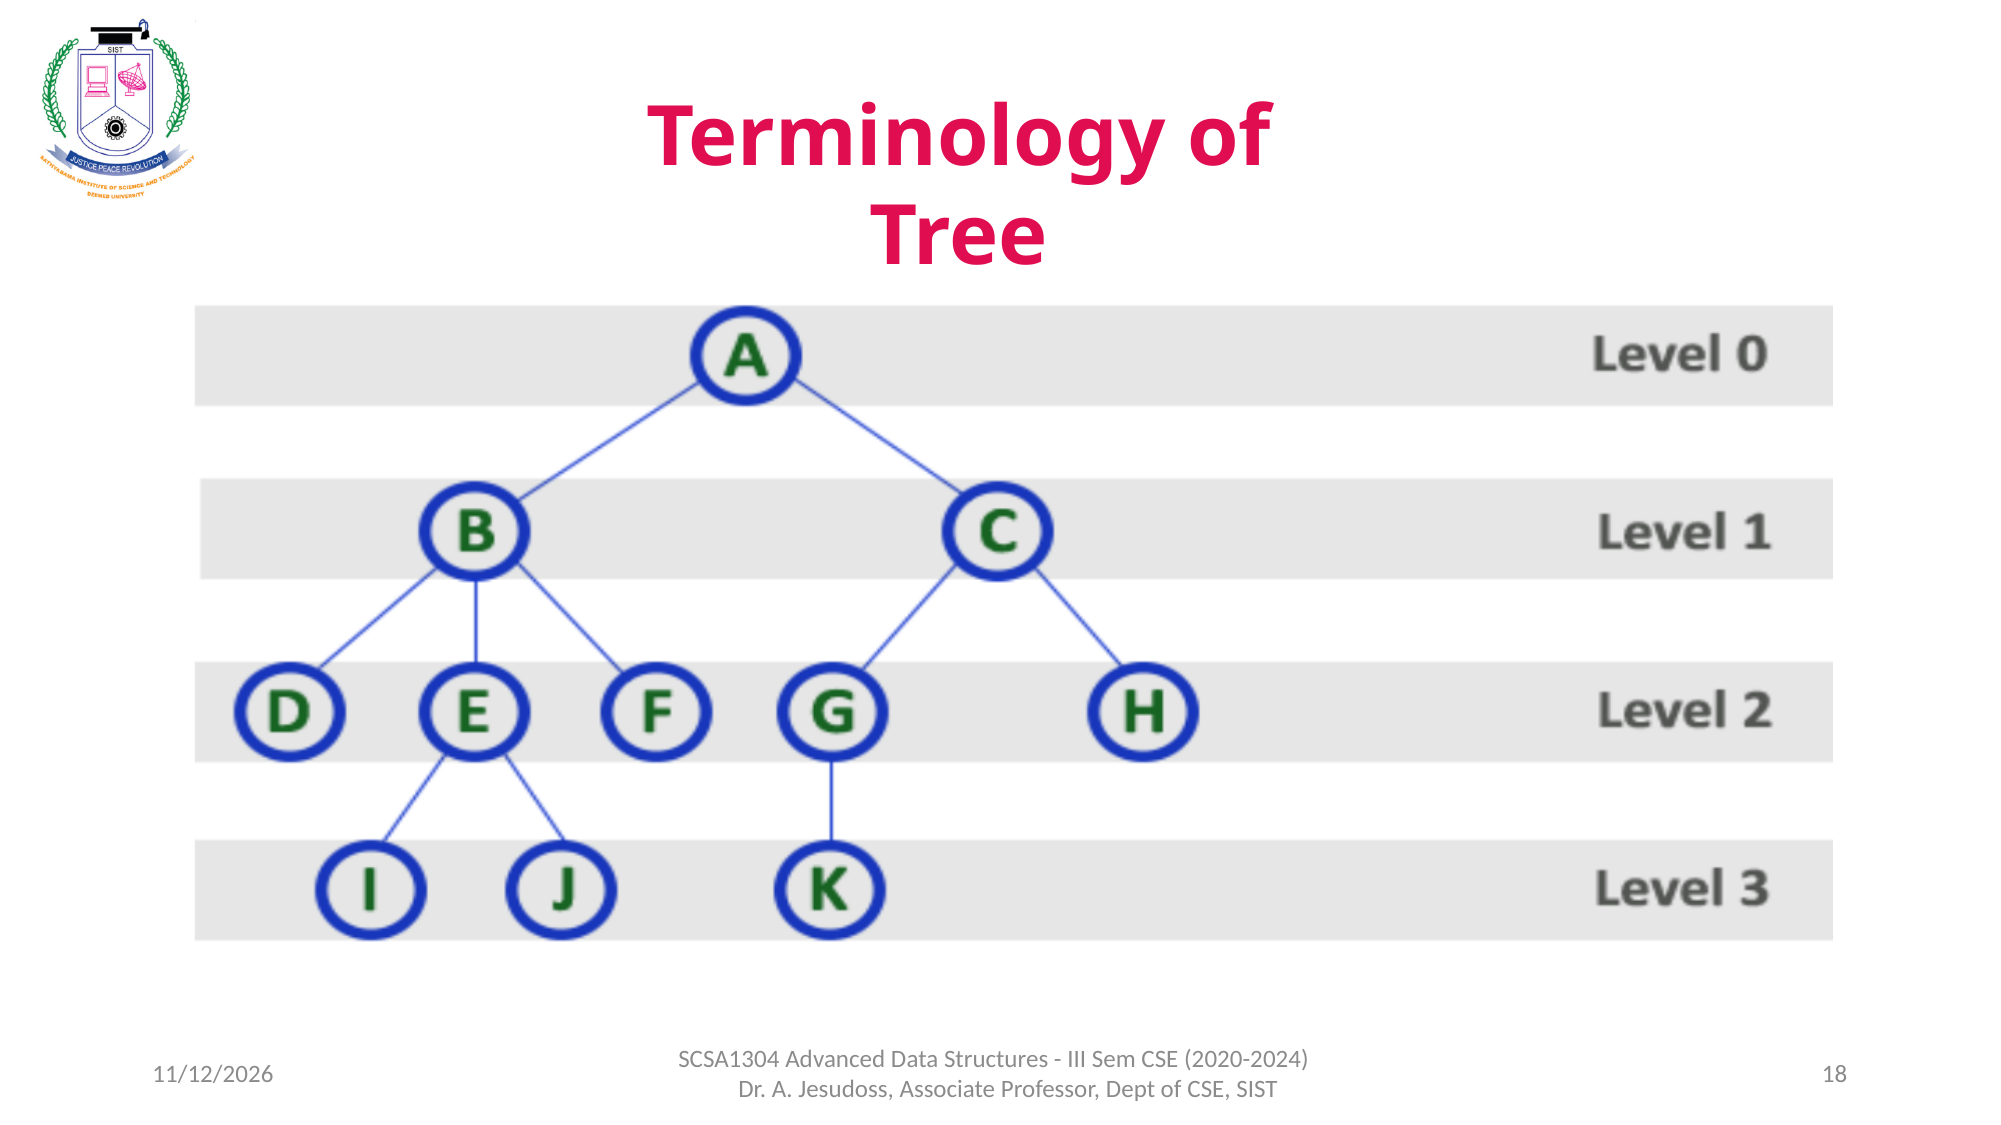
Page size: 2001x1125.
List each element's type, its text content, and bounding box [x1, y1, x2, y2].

picture [167, 238, 1833, 972]
text_box Terminology of Tree [546, 74, 1372, 238]
picture [28, 14, 196, 205]
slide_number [137, 1042, 588, 1103]
footer SCSA1304 Advanced Data Structures - III Sem CSE (2020-2024) Dr. A. Jesudoss, Associate Professor, Dept of CSE, SIST [662, 1042, 1338, 1103]
slide_number 18 [1412, 1042, 1863, 1103]
